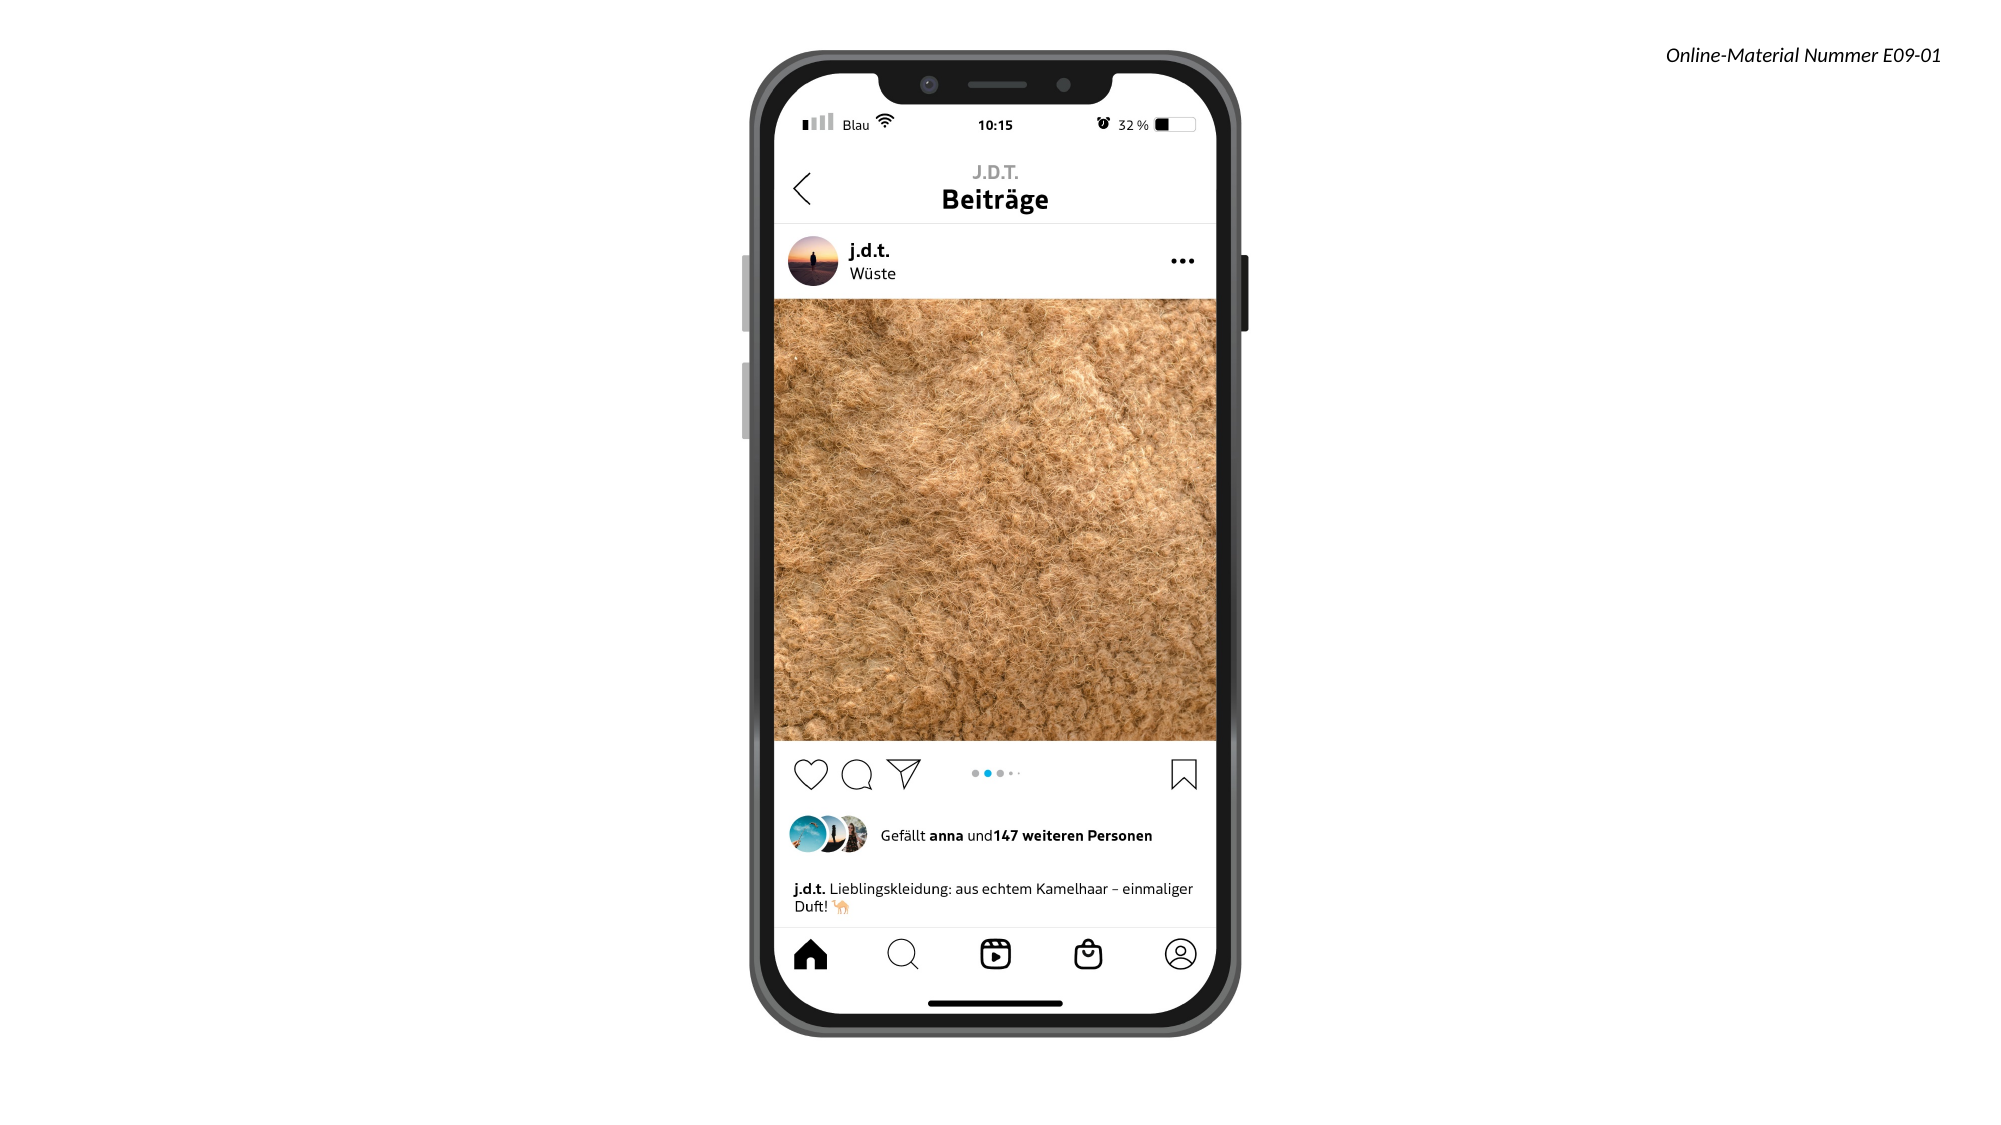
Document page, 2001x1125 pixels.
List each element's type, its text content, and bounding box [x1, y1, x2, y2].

picture [677, 16, 1322, 1060]
text_box Online-Material Nummer E09-01 [1651, 33, 1963, 119]
